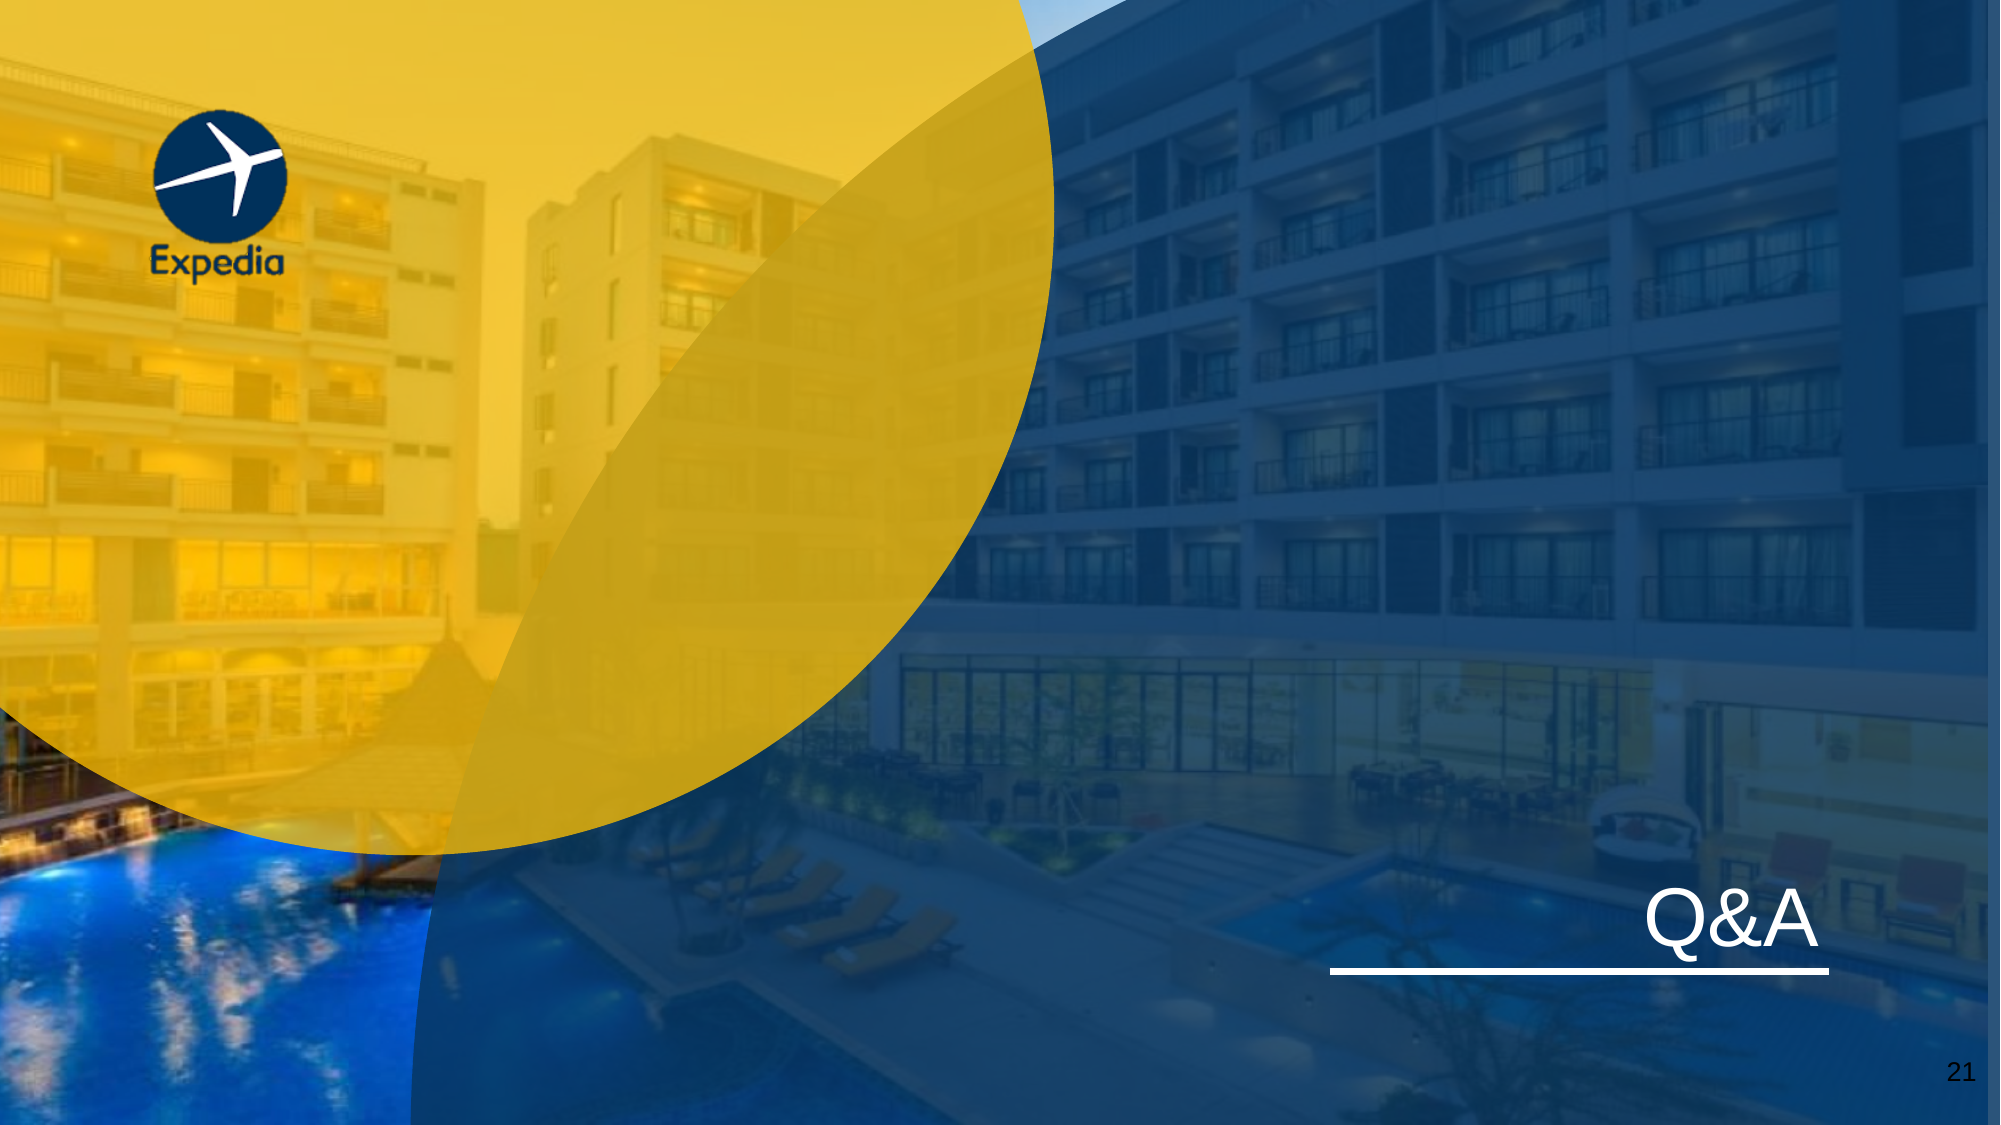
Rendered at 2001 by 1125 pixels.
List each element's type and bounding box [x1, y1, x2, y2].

picture [0, 0, 1988, 1125]
text_box [1989, 0, 2000, 1125]
